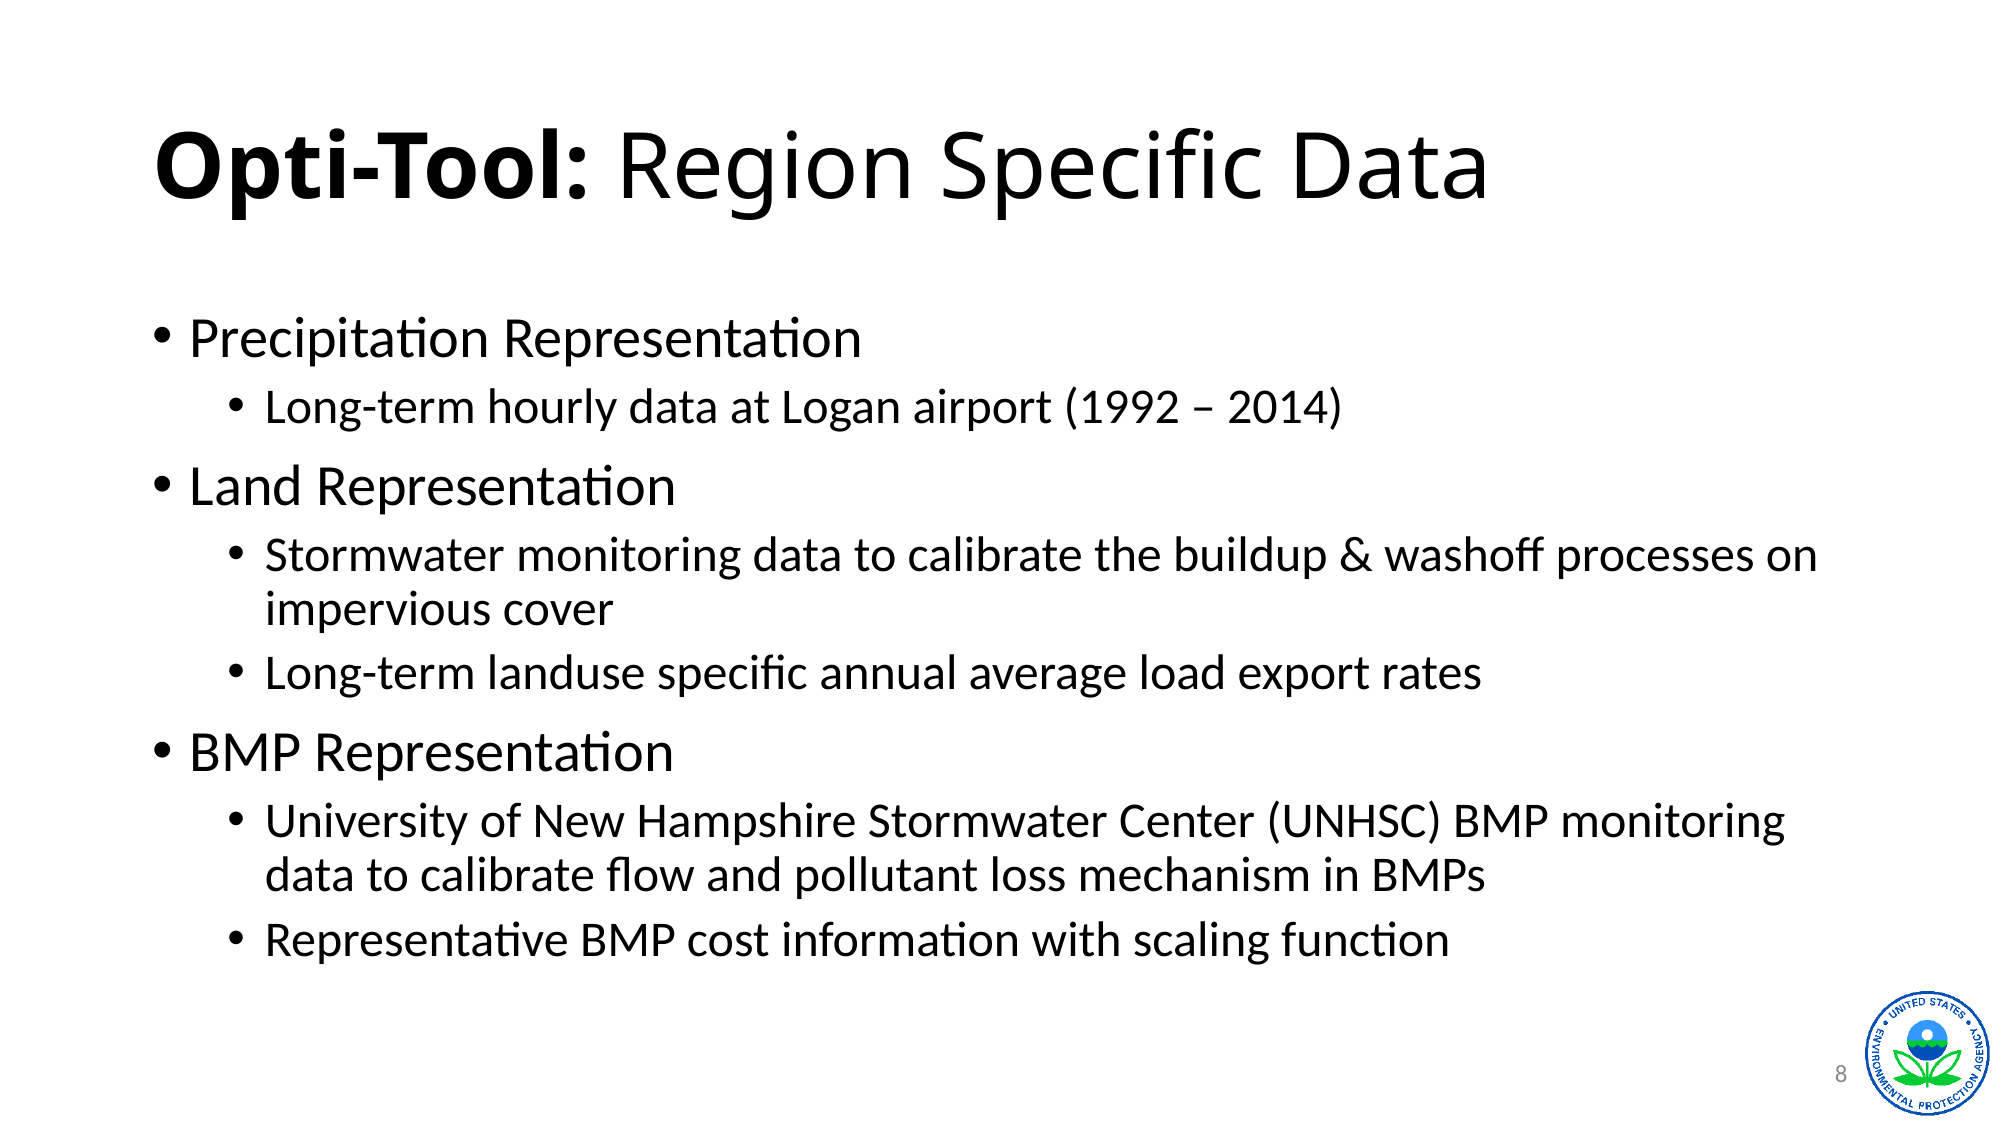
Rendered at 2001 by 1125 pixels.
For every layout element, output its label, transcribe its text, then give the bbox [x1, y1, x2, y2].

slide_number 8 [1412, 1042, 1863, 1103]
picture [1864, 990, 1990, 1116]
list Precipitation Representation Long-term hourly data at Logan airport (1992 – 2014) Land Representation Stormwater monitoring data to calibrate the buildup & washoff processes on impervious cover Long-term landuse specific annual average load export rates BMP Representation University of New Hampshire Stormwater Center (UNHSC) BMP monitoring data to calibrate flow and pollutant loss mechanism in BMPs Representative BMP cost information with scaling function [137, 299, 1863, 1014]
title Opti-Tool: Region Specific Data [137, 59, 1863, 278]
